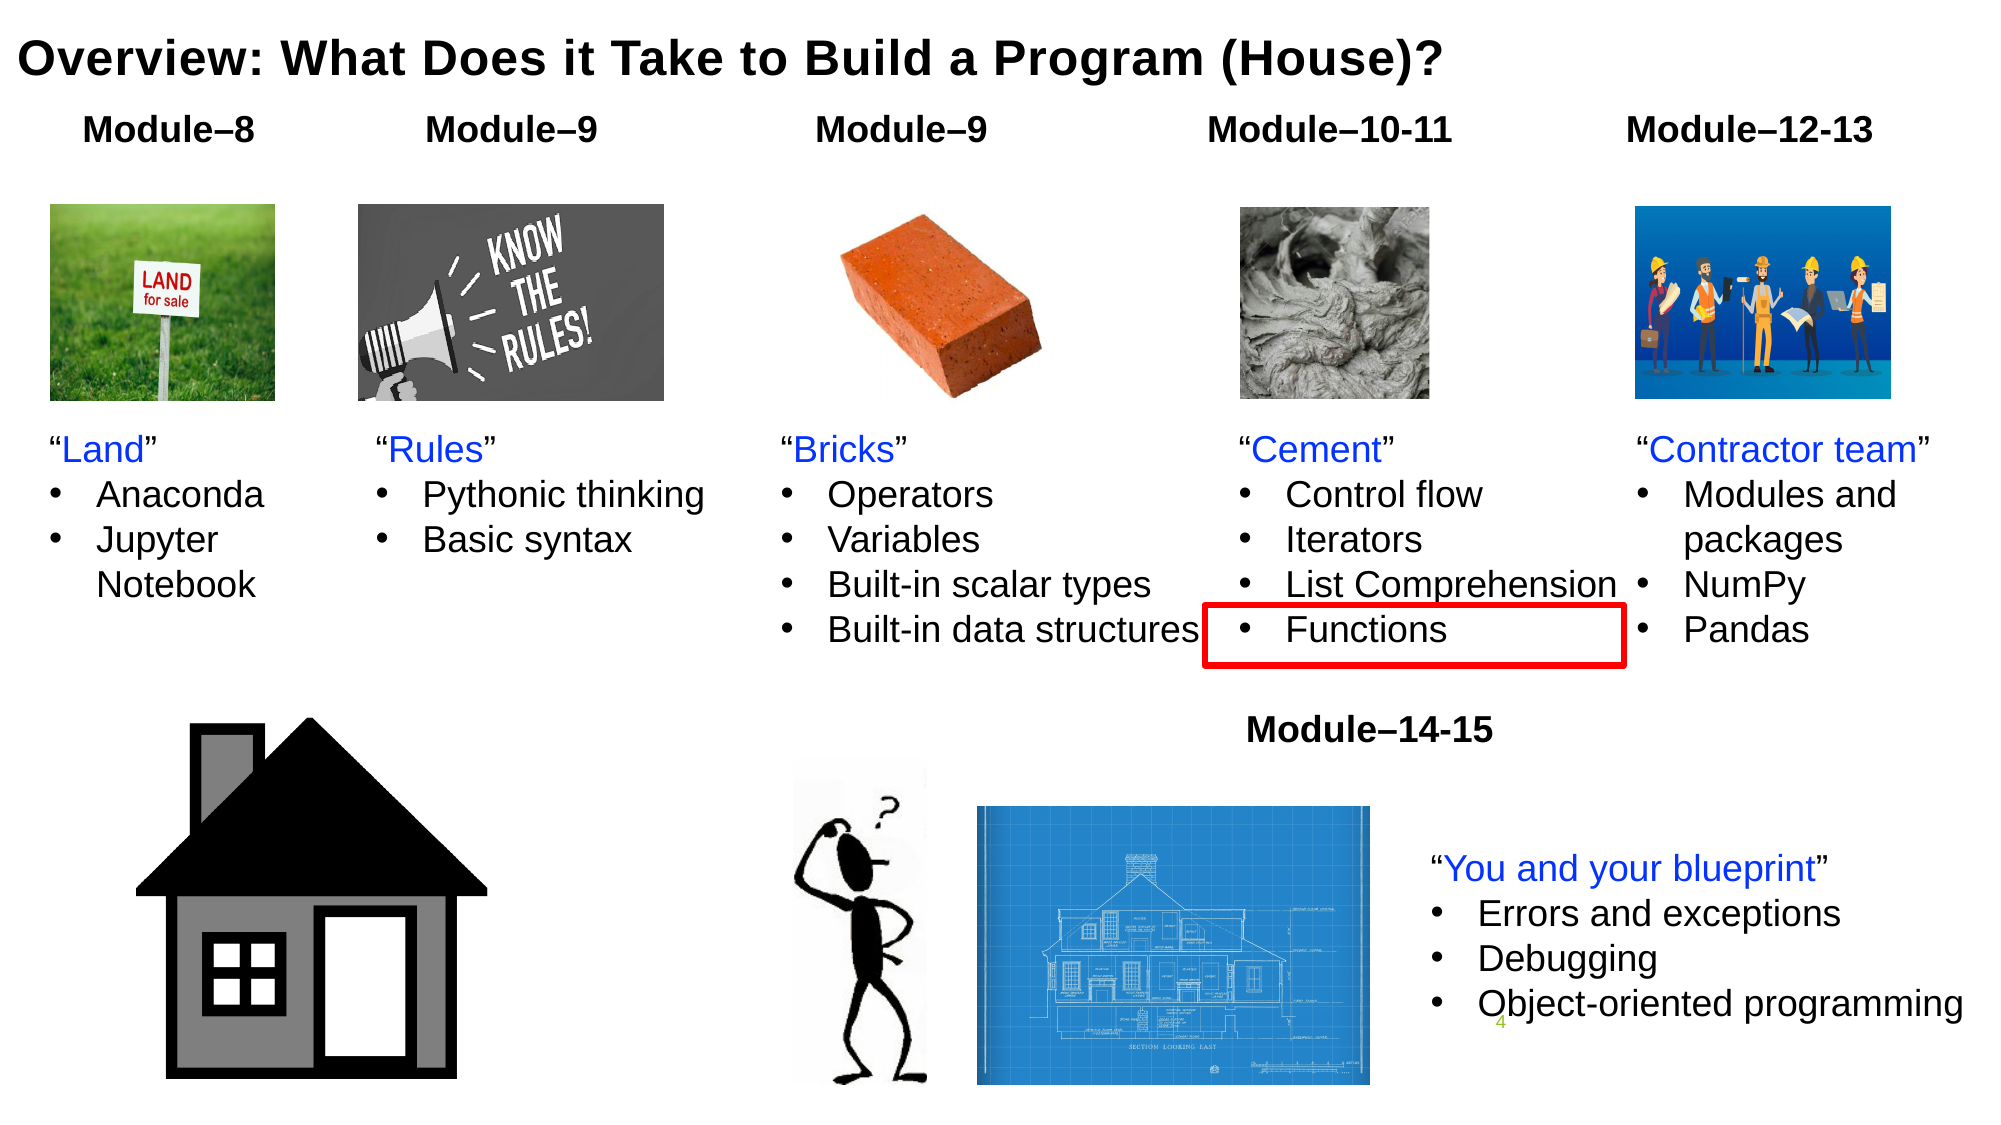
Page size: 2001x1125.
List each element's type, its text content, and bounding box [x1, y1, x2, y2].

picture [33, 692, 589, 1104]
text_box “Contractor team” Modules and packages NumPy Pandas [1621, 417, 2000, 658]
text_box “Land” Anaconda Jupyter Notebook [34, 417, 298, 613]
picture [1236, 203, 1430, 402]
picture [358, 204, 665, 401]
text_box Module–10-11 [1192, 97, 1468, 158]
text_box Module–12-13 [1610, 97, 1889, 158]
text_box Overview: What Does it Take to Build a Program (House)? [2, 0, 2000, 120]
text_box Module–9 [410, 97, 613, 158]
text_box “You and your blueprint” Errors and exceptions Debugging Object-oriented programming [1415, 836, 1979, 1032]
text_box “Cement” Control flow Iterators List Comprehension Functions [1223, 417, 1621, 603]
slide_number 4 [1409, 991, 1522, 1051]
text_box “Bricks” Operators Variables Built-in scalar types Built-in data structures [765, 417, 1215, 658]
text_box Module–9 [800, 97, 1003, 158]
text_box [1203, 603, 1625, 667]
text_box Module–8 [67, 97, 271, 158]
picture [1816, 371, 1828, 375]
picture [1634, 205, 1891, 400]
picture [49, 204, 275, 401]
picture [792, 758, 928, 1085]
picture [976, 806, 1371, 1085]
text_box “Rules” Pythonic thinking Basic syntax [360, 417, 721, 568]
picture [826, 180, 1059, 417]
text_box Module–14-15 [1230, 697, 1509, 758]
